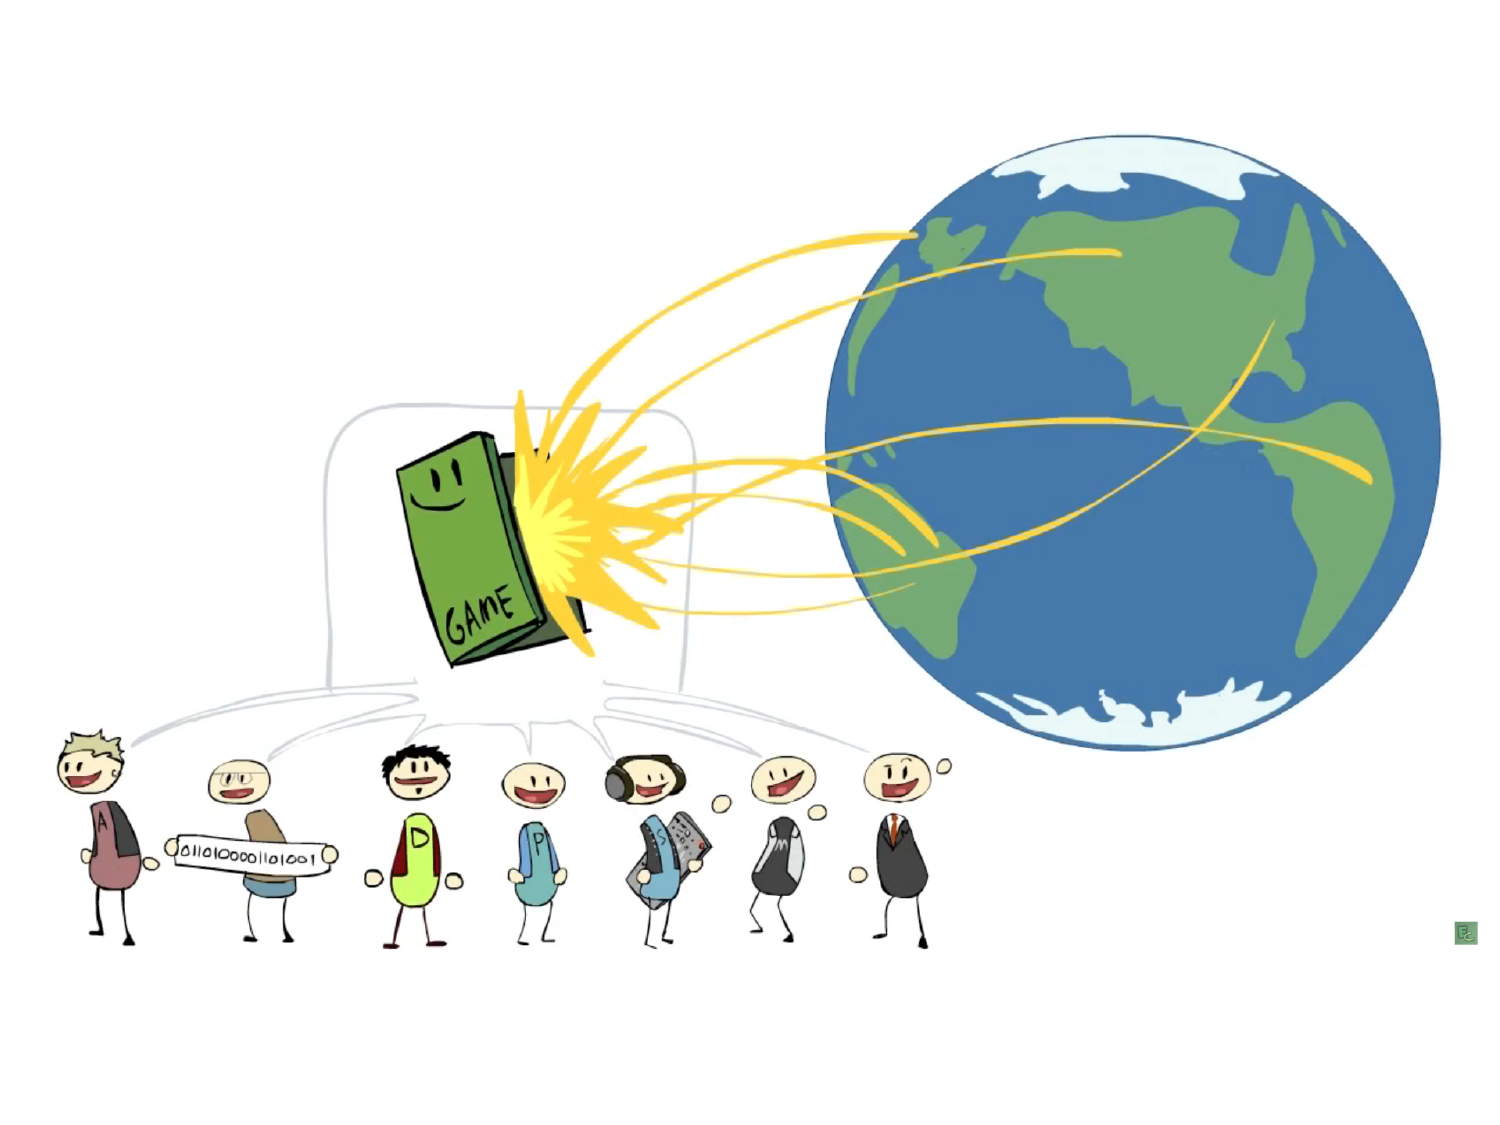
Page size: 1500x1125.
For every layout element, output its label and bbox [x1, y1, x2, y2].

picture [0, 122, 1500, 967]
